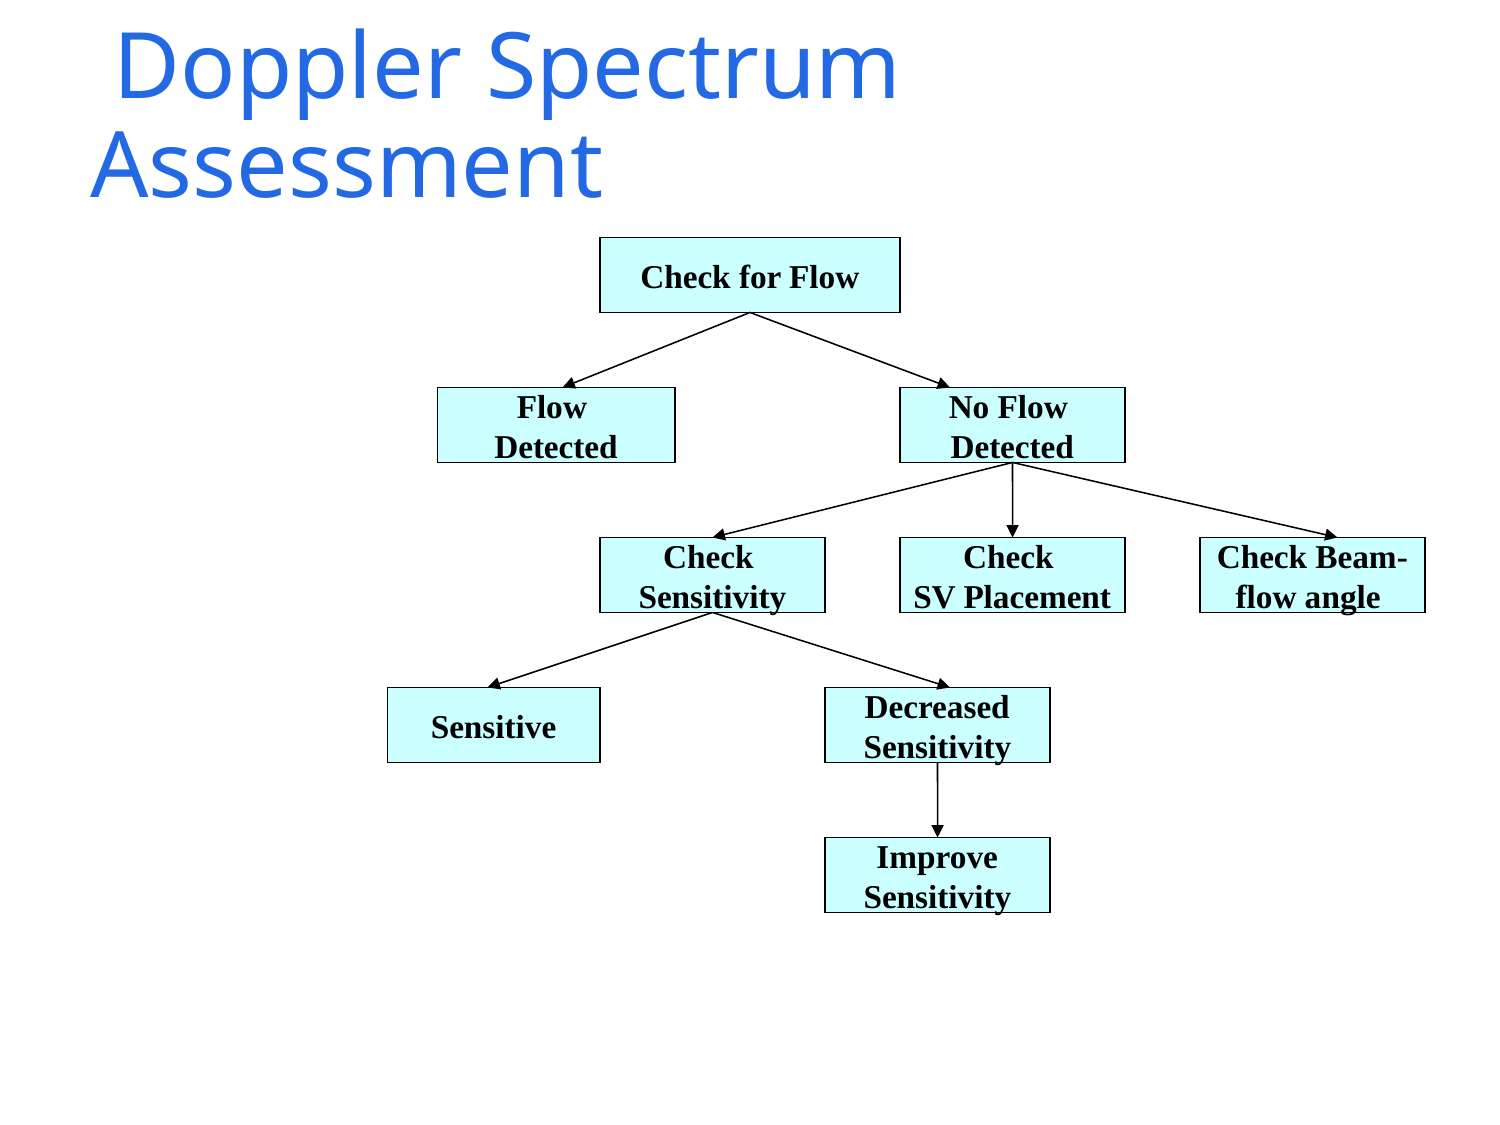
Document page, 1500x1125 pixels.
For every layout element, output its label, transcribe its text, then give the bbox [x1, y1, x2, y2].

text_box Check Sensitivity [599, 537, 825, 613]
text_box [712, 462, 1012, 541]
text_box Decreased Sensitivity [824, 687, 1050, 763]
text_box [931, 762, 944, 838]
title Doppler Spectrum Assessment [75, 50, 1425, 188]
text_box Sensitive [387, 687, 600, 763]
text_box Improve Sensitivity [824, 837, 1050, 913]
text_box Check Beam- flow angle [1199, 537, 1425, 613]
text_box [749, 312, 950, 389]
text_box [1006, 463, 1019, 538]
text_box Check for Flow [599, 237, 900, 313]
text_box [1012, 462, 1338, 541]
text_box Check SV Placement [899, 537, 1125, 613]
text_box [562, 312, 749, 389]
text_box [487, 613, 712, 690]
text_box [713, 613, 950, 690]
text_box Flow Detected [437, 387, 675, 463]
text_box No Flow Detected [899, 387, 1125, 463]
